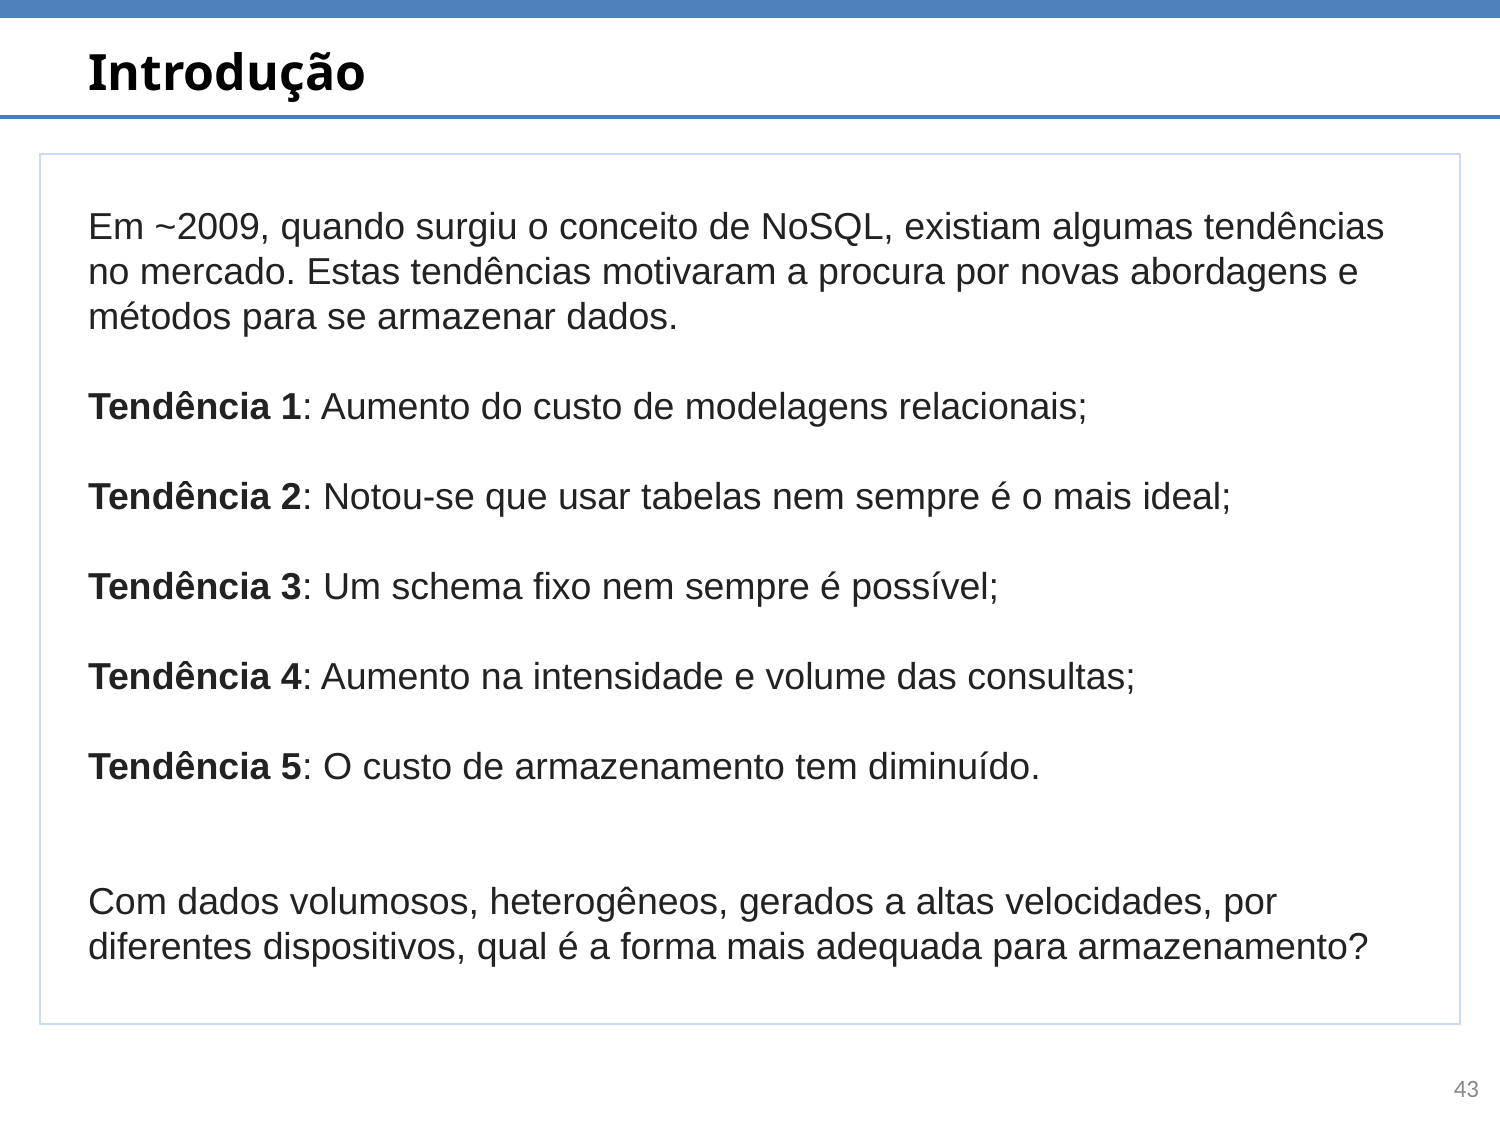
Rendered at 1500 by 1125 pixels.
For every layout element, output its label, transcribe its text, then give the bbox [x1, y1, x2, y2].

text_box Em ~2009, quando surgiu o conceito de NoSQL, existiam algumas tendências no mercado. Estas tendências motivaram a procura por novas abordagens e métodos para se armazenar dados. Tendência 1: Aumento do custo de modelagens relacionais; Tendência 2: Notou-se que usar tabelas nem sempre é o mais ideal; Tendência 3: Um schema fixo nem sempre é possível; Tendência 4: Aumento na intensidade e volume das consultas; Tendência 5: O custo de armazenamento tem diminuído. Com dados volumosos, heterogêneos, gerados a altas velocidades, por diferentes dispositivos, qual é a forma mais adequada para armazenamento? [73, 187, 1424, 993]
title Introdução [73, 39, 1424, 115]
slide_number ‹#› [1373, 1057, 1495, 1118]
text_box [39, 154, 1461, 1025]
